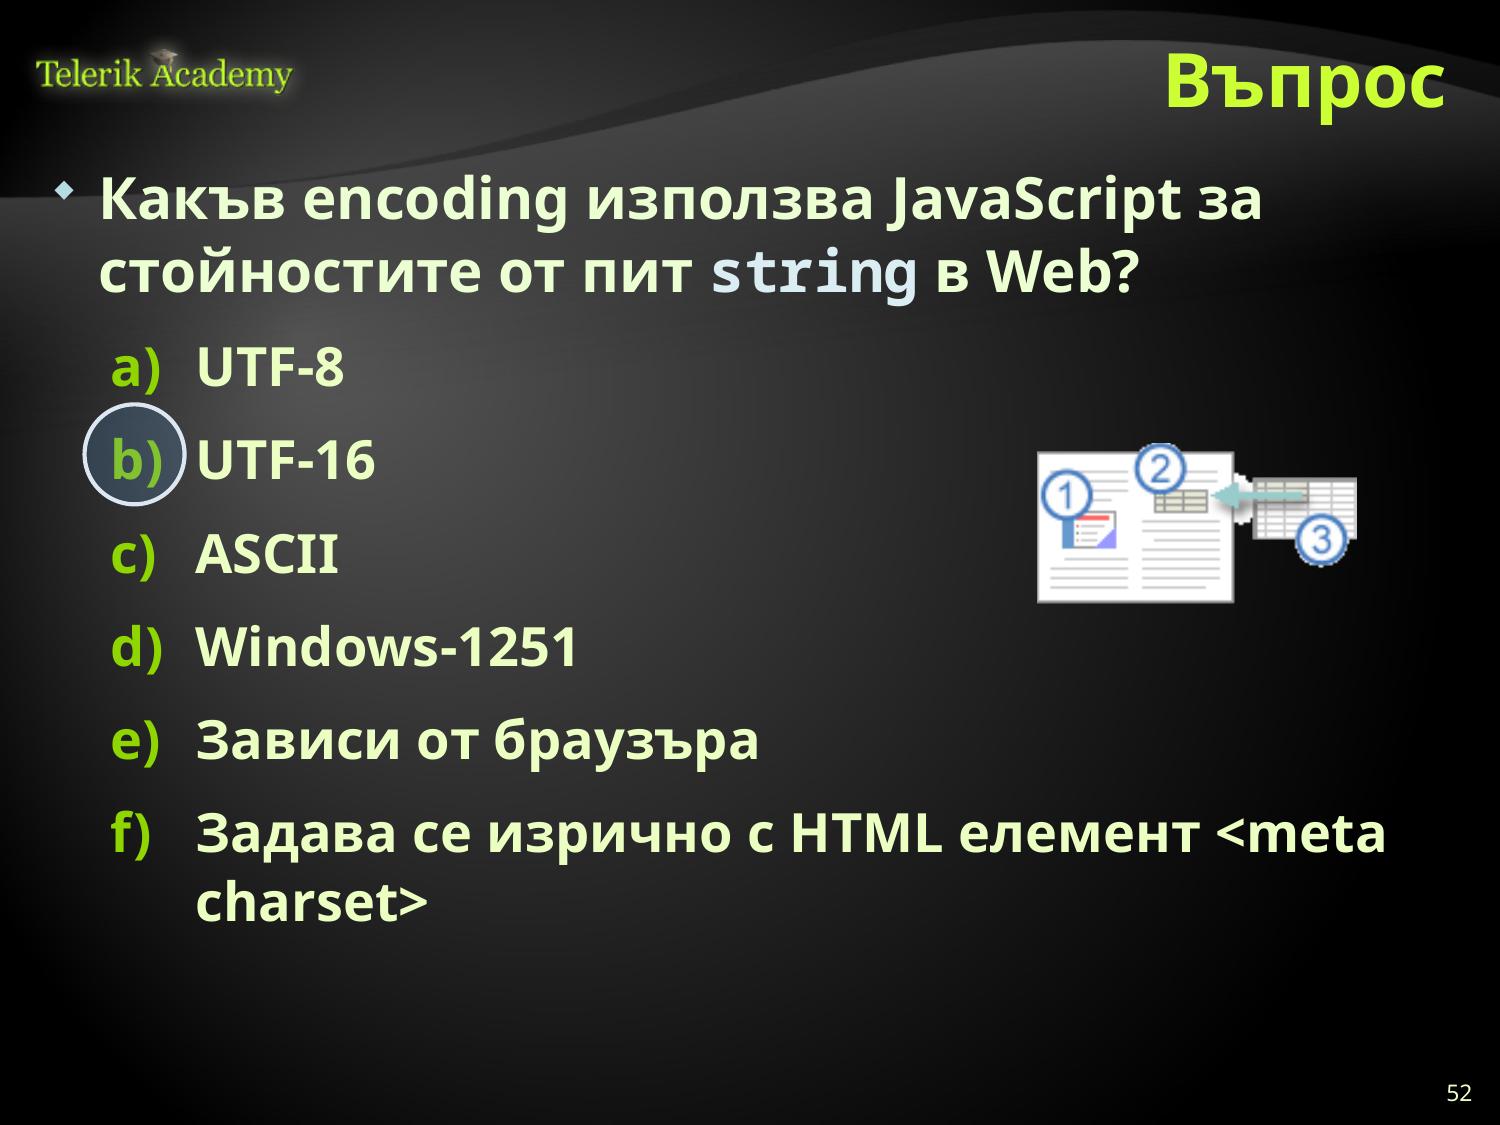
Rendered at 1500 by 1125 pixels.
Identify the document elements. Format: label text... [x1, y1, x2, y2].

slide_number 52 [1412, 1074, 1488, 1113]
picture [0, 0, 1500, 1125]
text_box [82, 402, 187, 507]
list Какъв encoding използва JavaScript за стойностите от пит string в Web? UTF-8 UTF-16 ASCII Windows-1251 Зависи от браузъра Задава се изрично с HTML елемент <meta charset> [37, 149, 1475, 1100]
title Въпрос [300, 12, 1463, 149]
